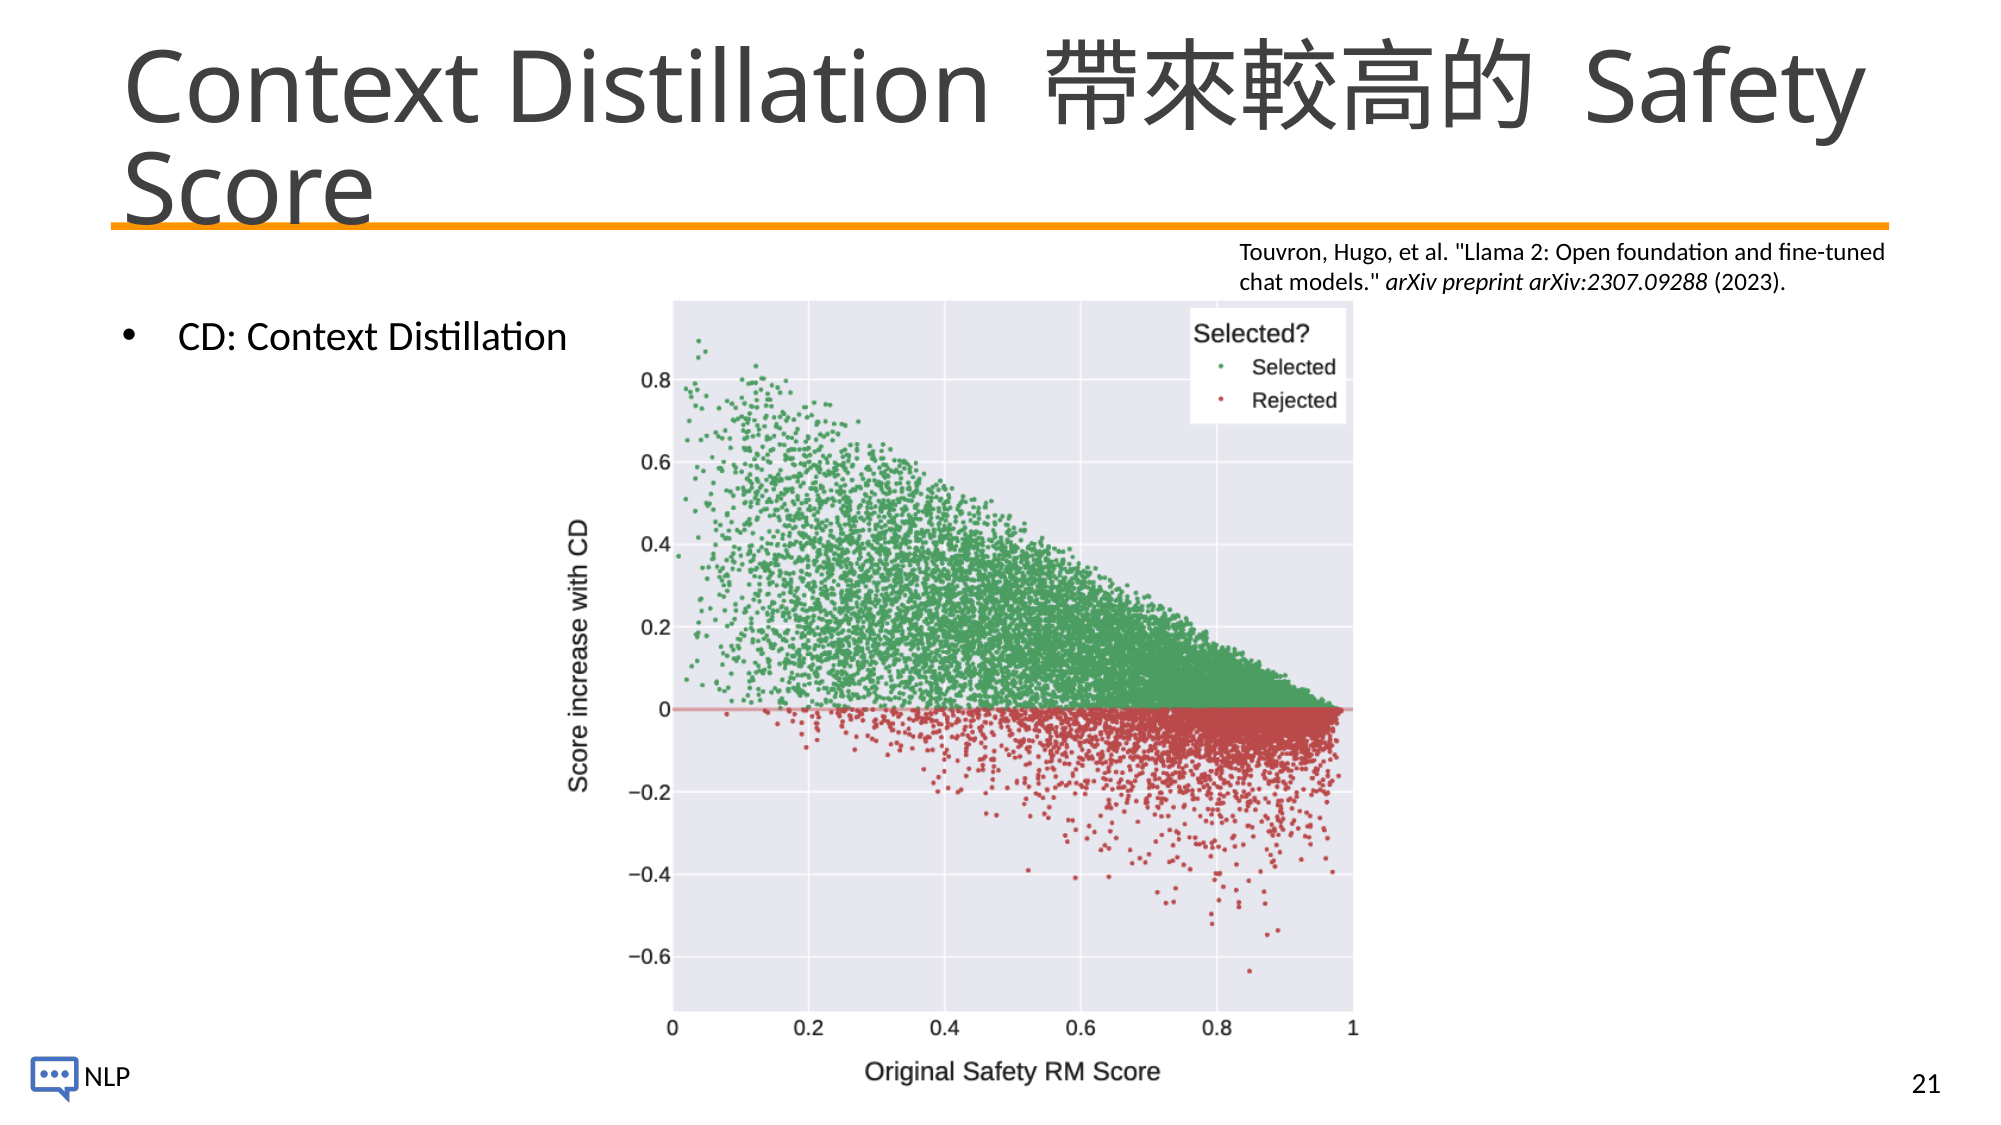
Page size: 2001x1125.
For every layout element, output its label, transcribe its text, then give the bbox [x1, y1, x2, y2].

picture [23, 1047, 86, 1110]
slide_number 21 [1740, 1052, 1957, 1113]
text_box CD: Context Distillation [107, 276, 618, 367]
picture [556, 288, 1372, 1104]
title Context Distillation 帶來較高的 Safety Score [107, 58, 1899, 228]
text_box Touvron, Hugo, et al. "Llama 2: Open foundation and fine-tuned chat models." arXiv preprint arXiv:2307.09288 (2023). [1224, 227, 1934, 303]
